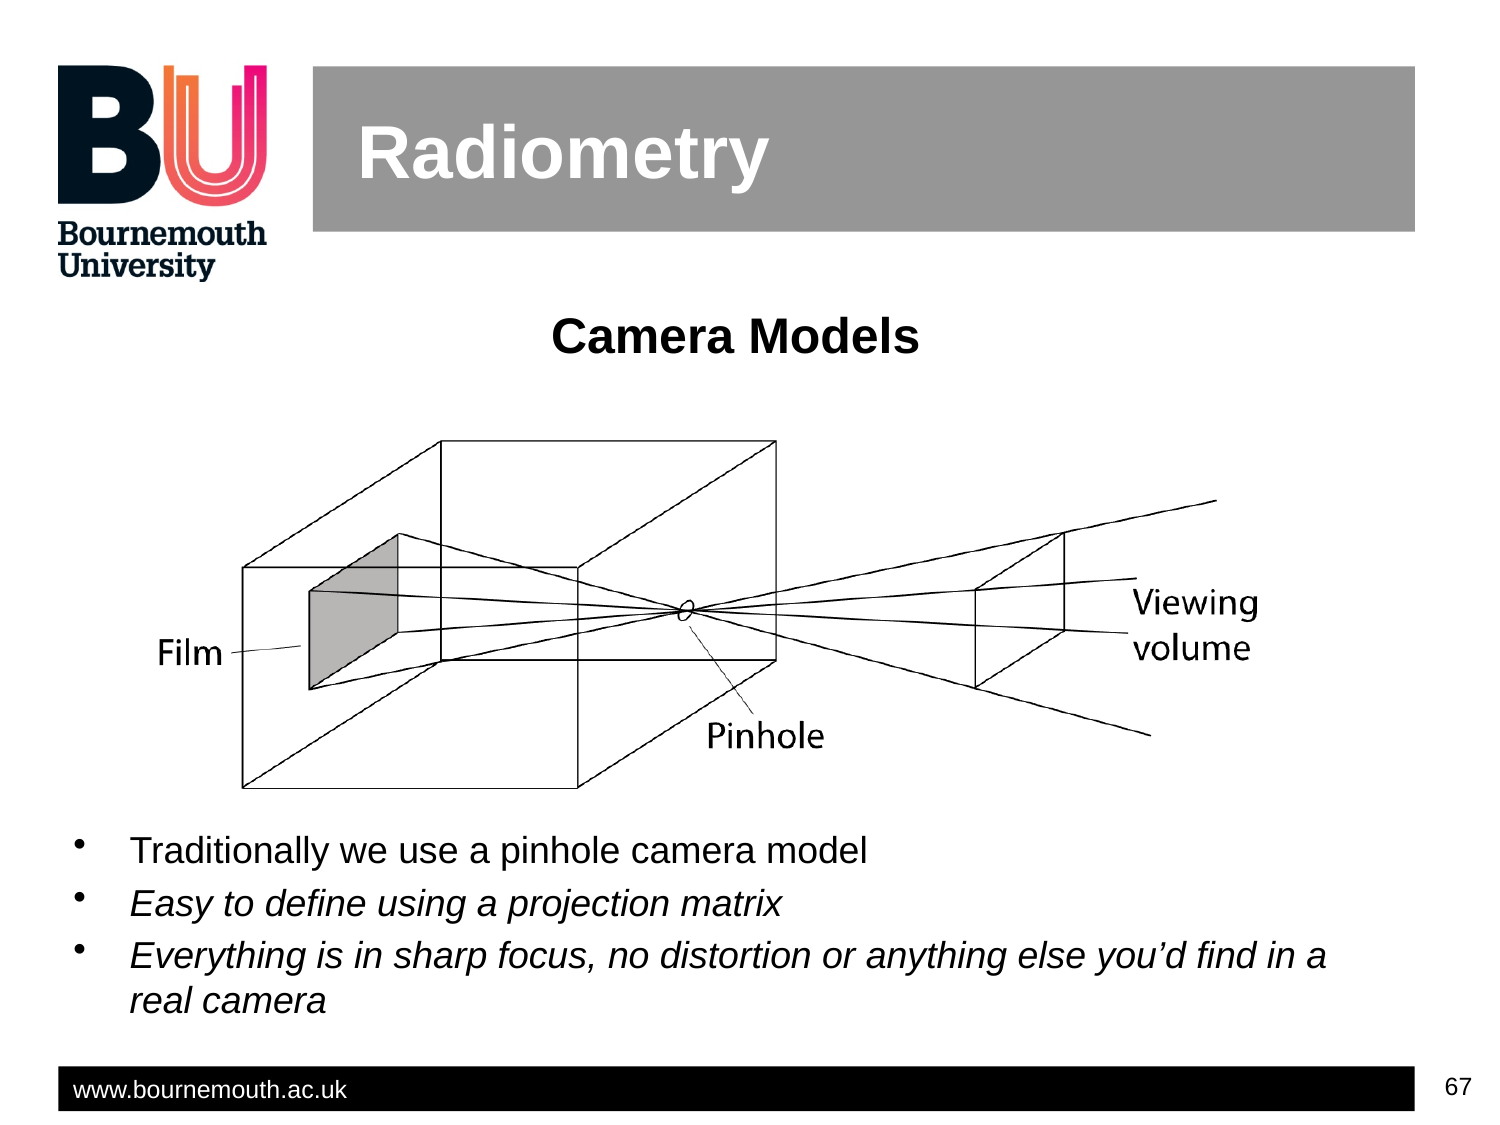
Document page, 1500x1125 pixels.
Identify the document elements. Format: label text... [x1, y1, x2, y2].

picture [58, 58, 274, 282]
picture [137, 424, 1269, 806]
list Camera Models Traditionally we use a pinhole camera model Easy to define using a projection matrix Everything is in sharp focus, no distortion or anything else you’d find in a real camera [58, 302, 1414, 1066]
title Radiometry [312, 66, 1416, 232]
